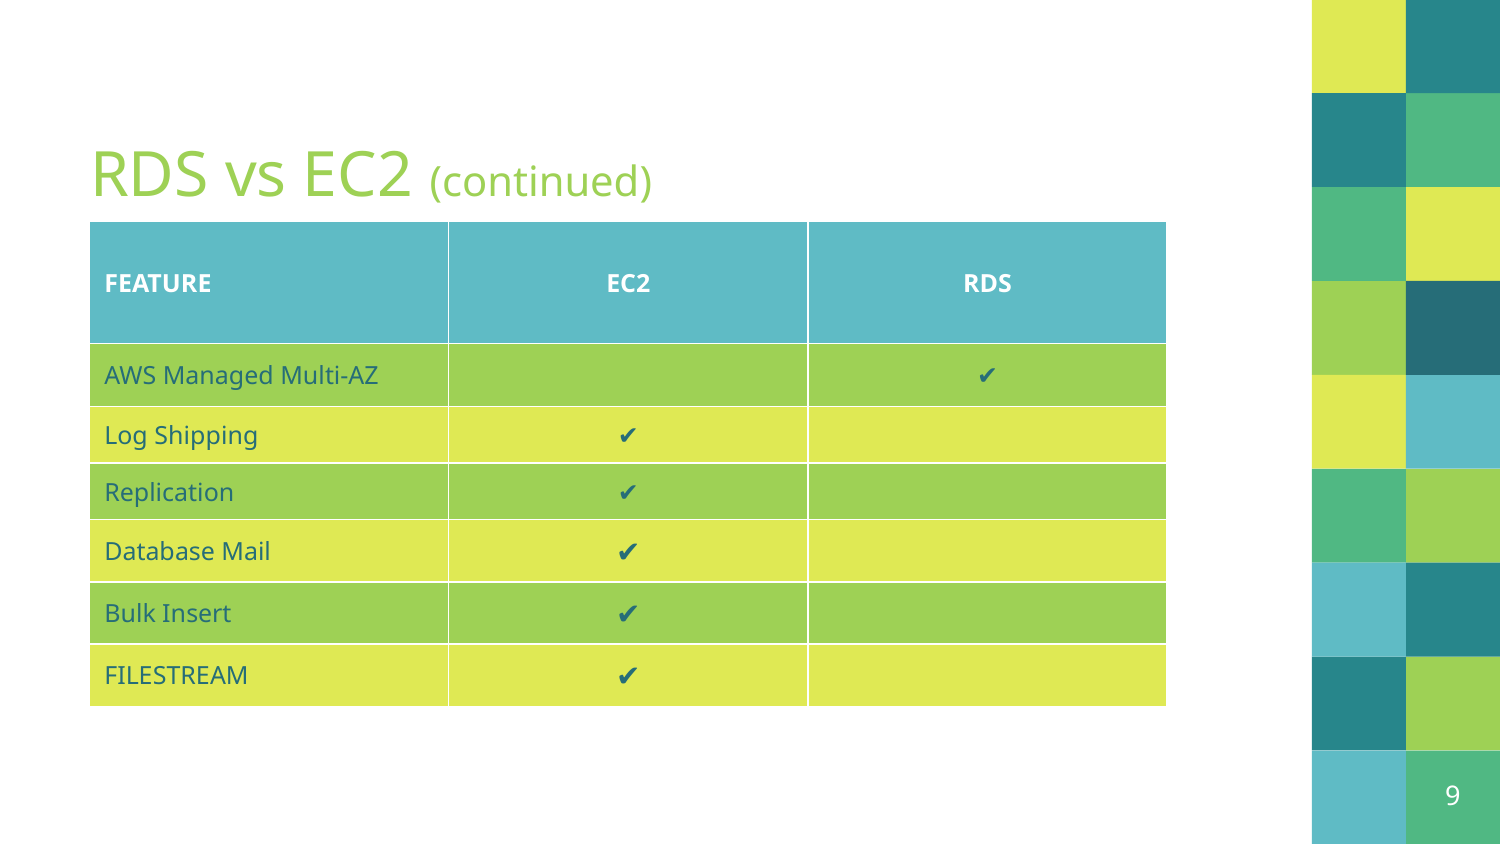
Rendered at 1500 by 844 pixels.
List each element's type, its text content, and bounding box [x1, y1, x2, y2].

table_cell AWS Managed Multi-AZ [90, 344, 448, 406]
table_cell [809, 464, 1166, 519]
table_cell [809, 407, 1166, 462]
table_cell ✔ [809, 344, 1166, 406]
table_cell ✔ [449, 645, 807, 706]
title RDS vs EC2 (continued) [75, 83, 1127, 225]
table_cell Log Shipping [90, 407, 448, 462]
slide_number 9 [1405, 749, 1500, 844]
table_cell [449, 344, 807, 406]
table_cell [809, 520, 1166, 581]
table_cell ✔ [449, 464, 807, 519]
table_cell [809, 645, 1166, 706]
table_cell ✔ [449, 407, 807, 462]
table_cell Replication [90, 464, 448, 519]
table_header FEATURE [90, 222, 448, 343]
table_header EC2 [449, 222, 807, 343]
table_cell [809, 583, 1166, 643]
table_header RDS [809, 222, 1166, 343]
table_cell Bulk Insert [90, 583, 448, 643]
table_cell Database Mail [90, 520, 448, 581]
table_cell FILESTREAM [90, 645, 448, 706]
table_cell ✔ [449, 520, 807, 581]
table_cell ✔ [449, 583, 807, 643]
